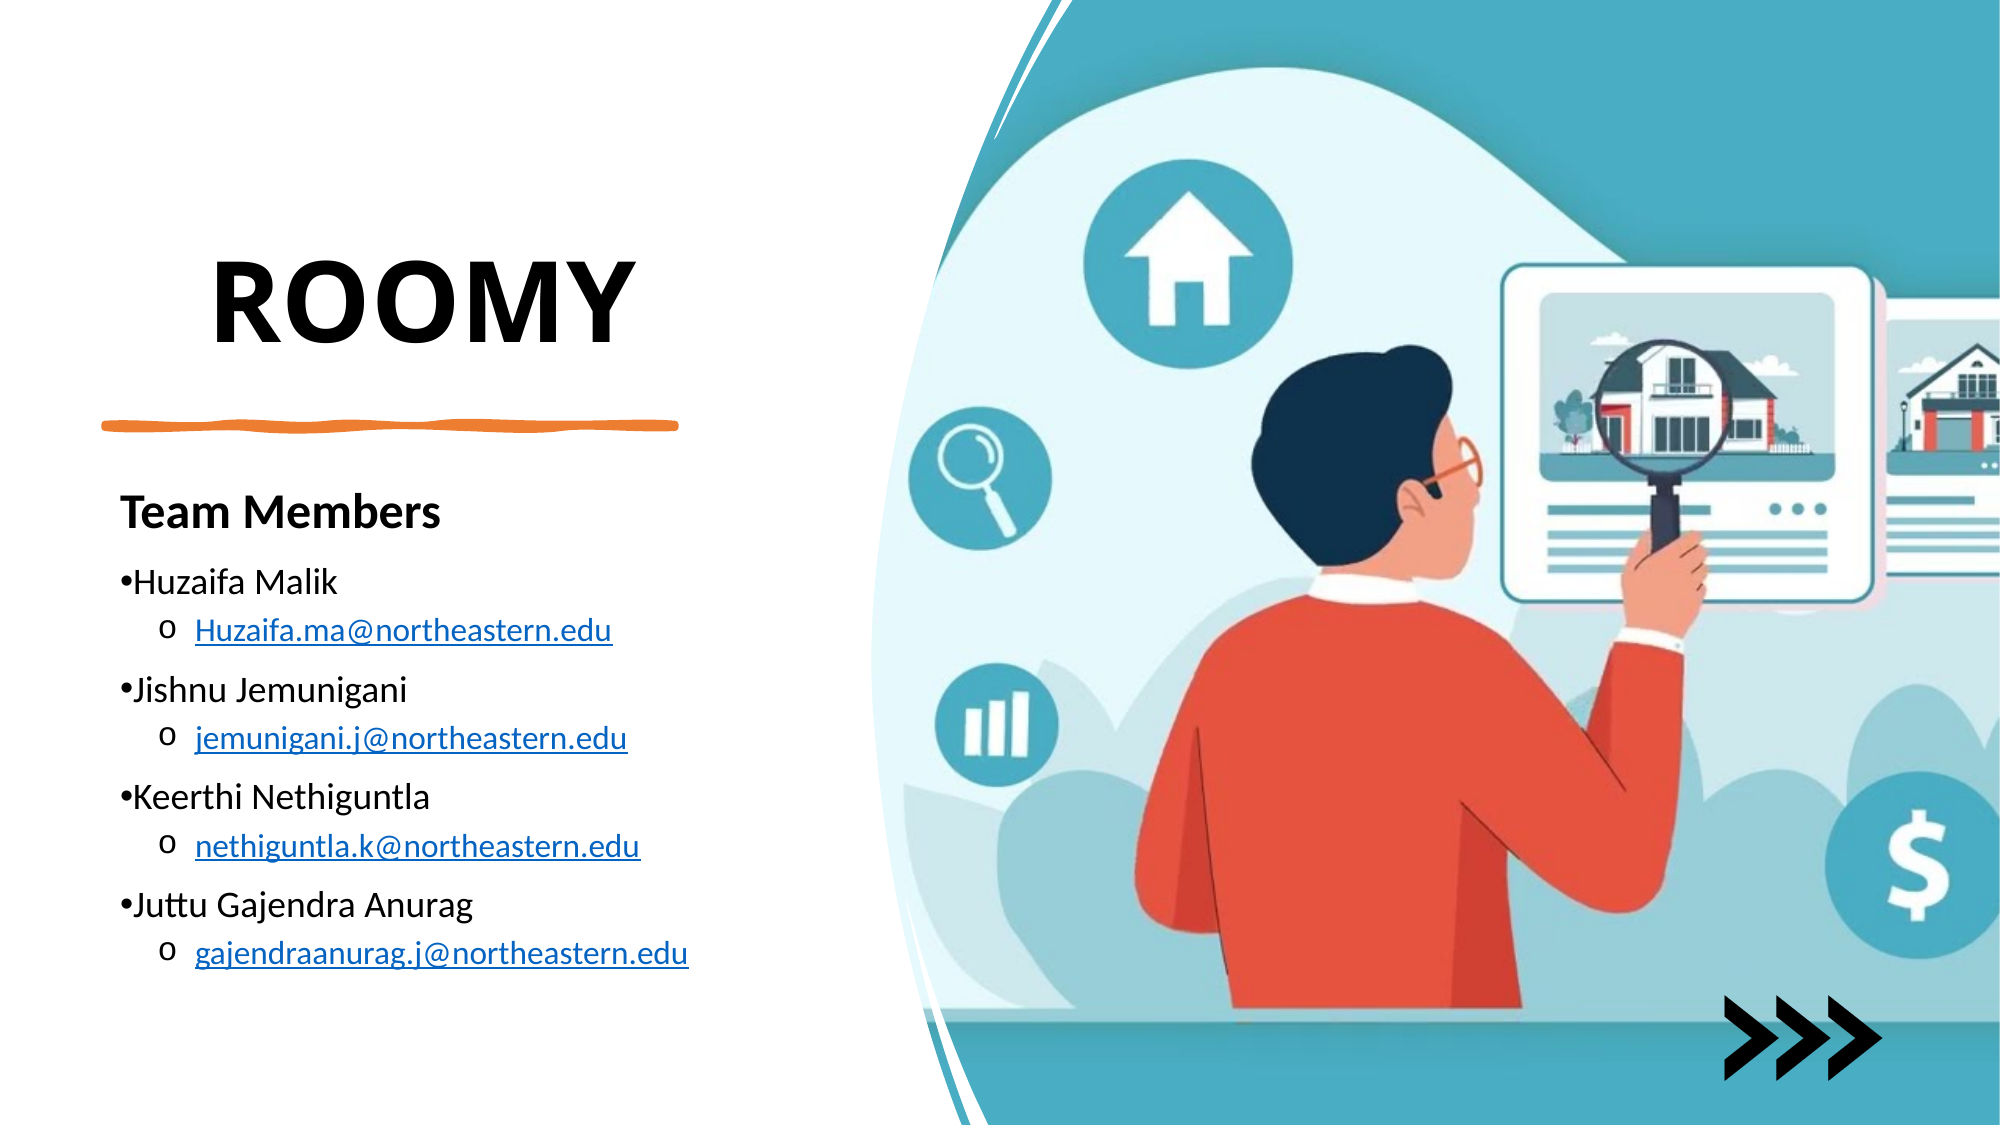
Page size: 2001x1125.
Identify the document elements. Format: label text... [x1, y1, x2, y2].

picture [871, 0, 2000, 1125]
title ROOMY [105, 53, 822, 375]
text_box [0, 0, 871, 1125]
text_box [103, 421, 676, 431]
list Team Members Huzaifa Malik Huzaifa.ma@northeastern.edu Jishnu Jemunigani jemunigani.j@northeastern.edu Keerthi Nethiguntla nethiguntla.k@northeastern.edu Juttu Gajendra Anurag gajendraanurag.j@northeastern.edu [105, 471, 802, 1016]
